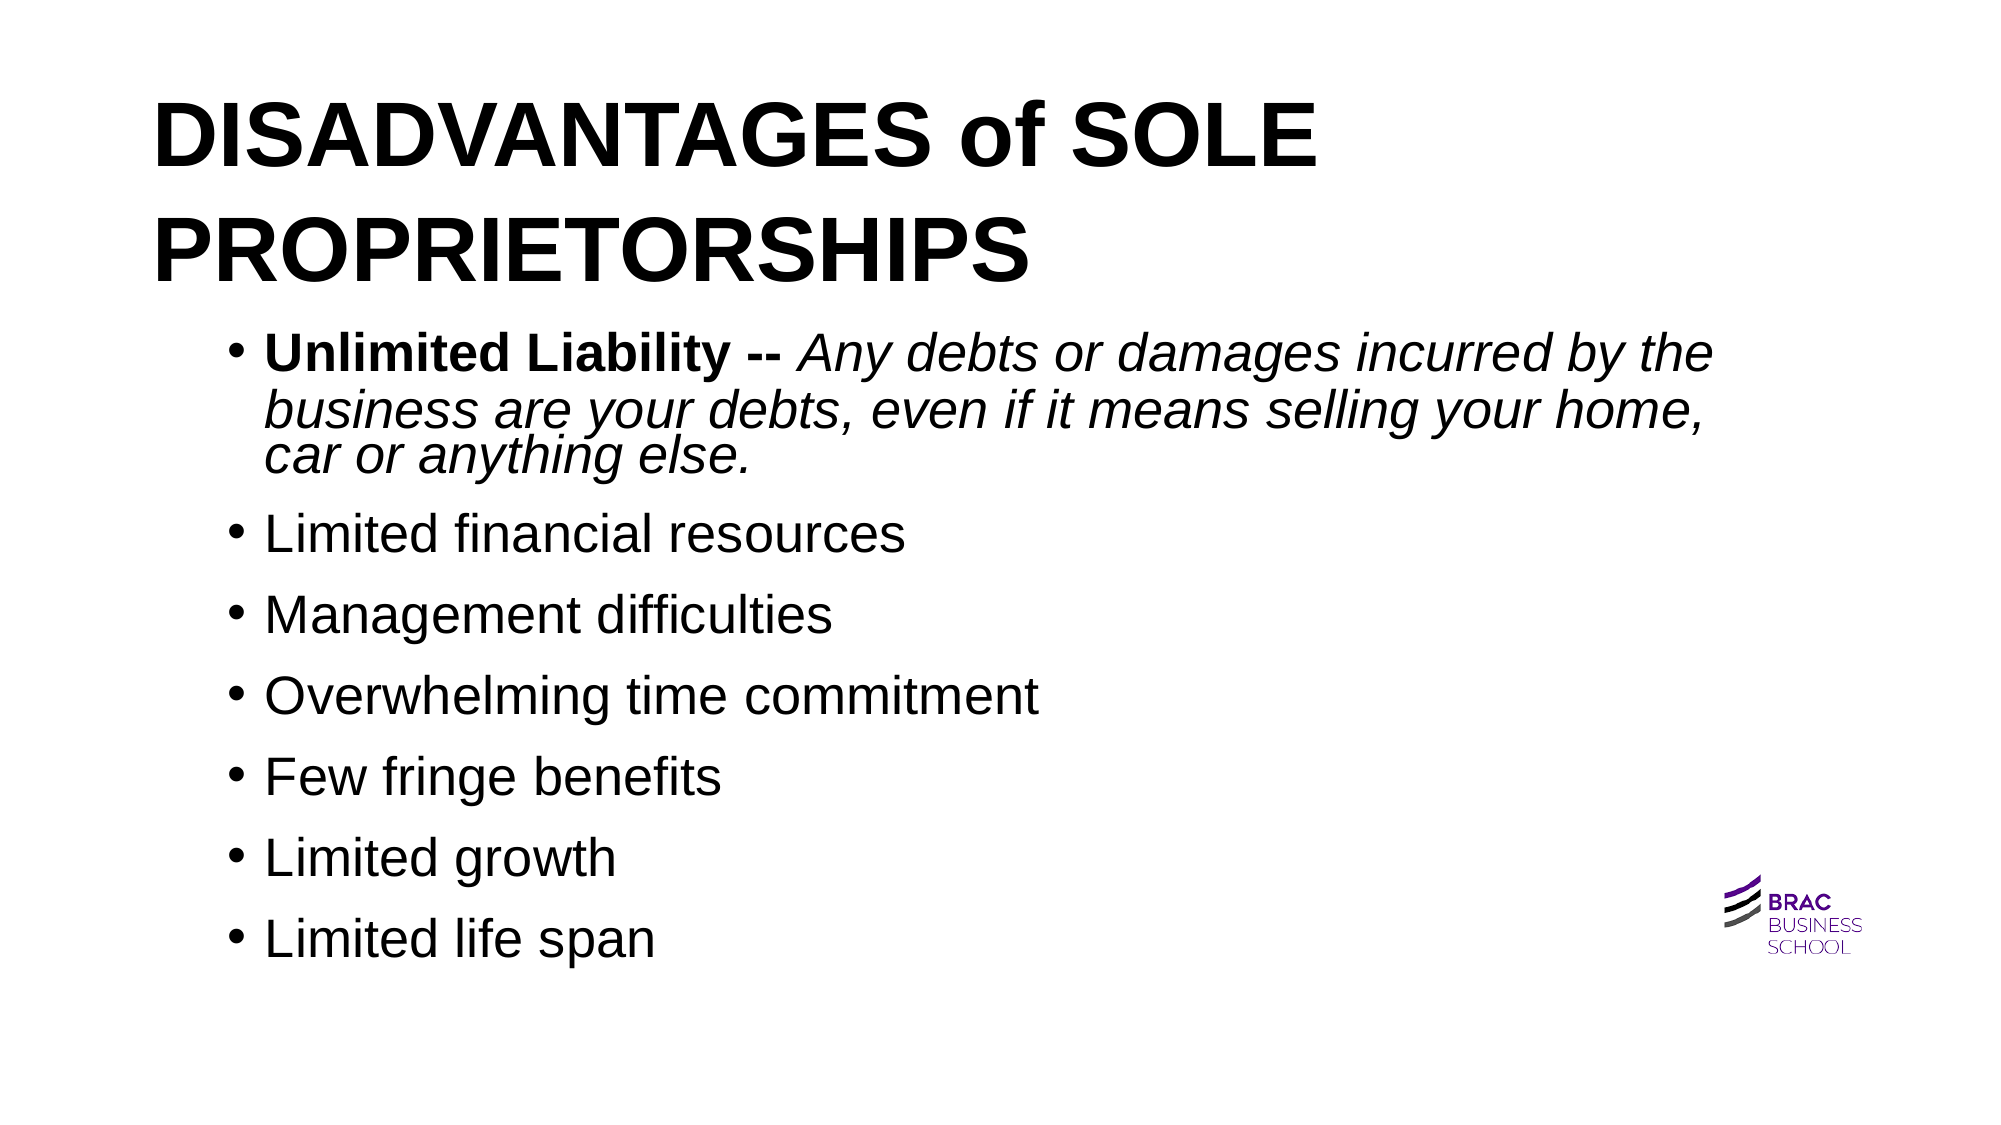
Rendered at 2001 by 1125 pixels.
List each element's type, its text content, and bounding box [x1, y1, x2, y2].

title DISADVANTAGES of SOLE PROPRIETORSHIPS [150, 54, 1606, 300]
text_box Unlimited Liability -- Any debts or damages incurred by the business are your debts, even if it means selling your home, car or anything else. Limited financial resources Management difficulties Overwhelming time commitment Few fringe benefits Limited growth Limited life span [225, 314, 1799, 969]
picture [1799, 874, 1862, 954]
